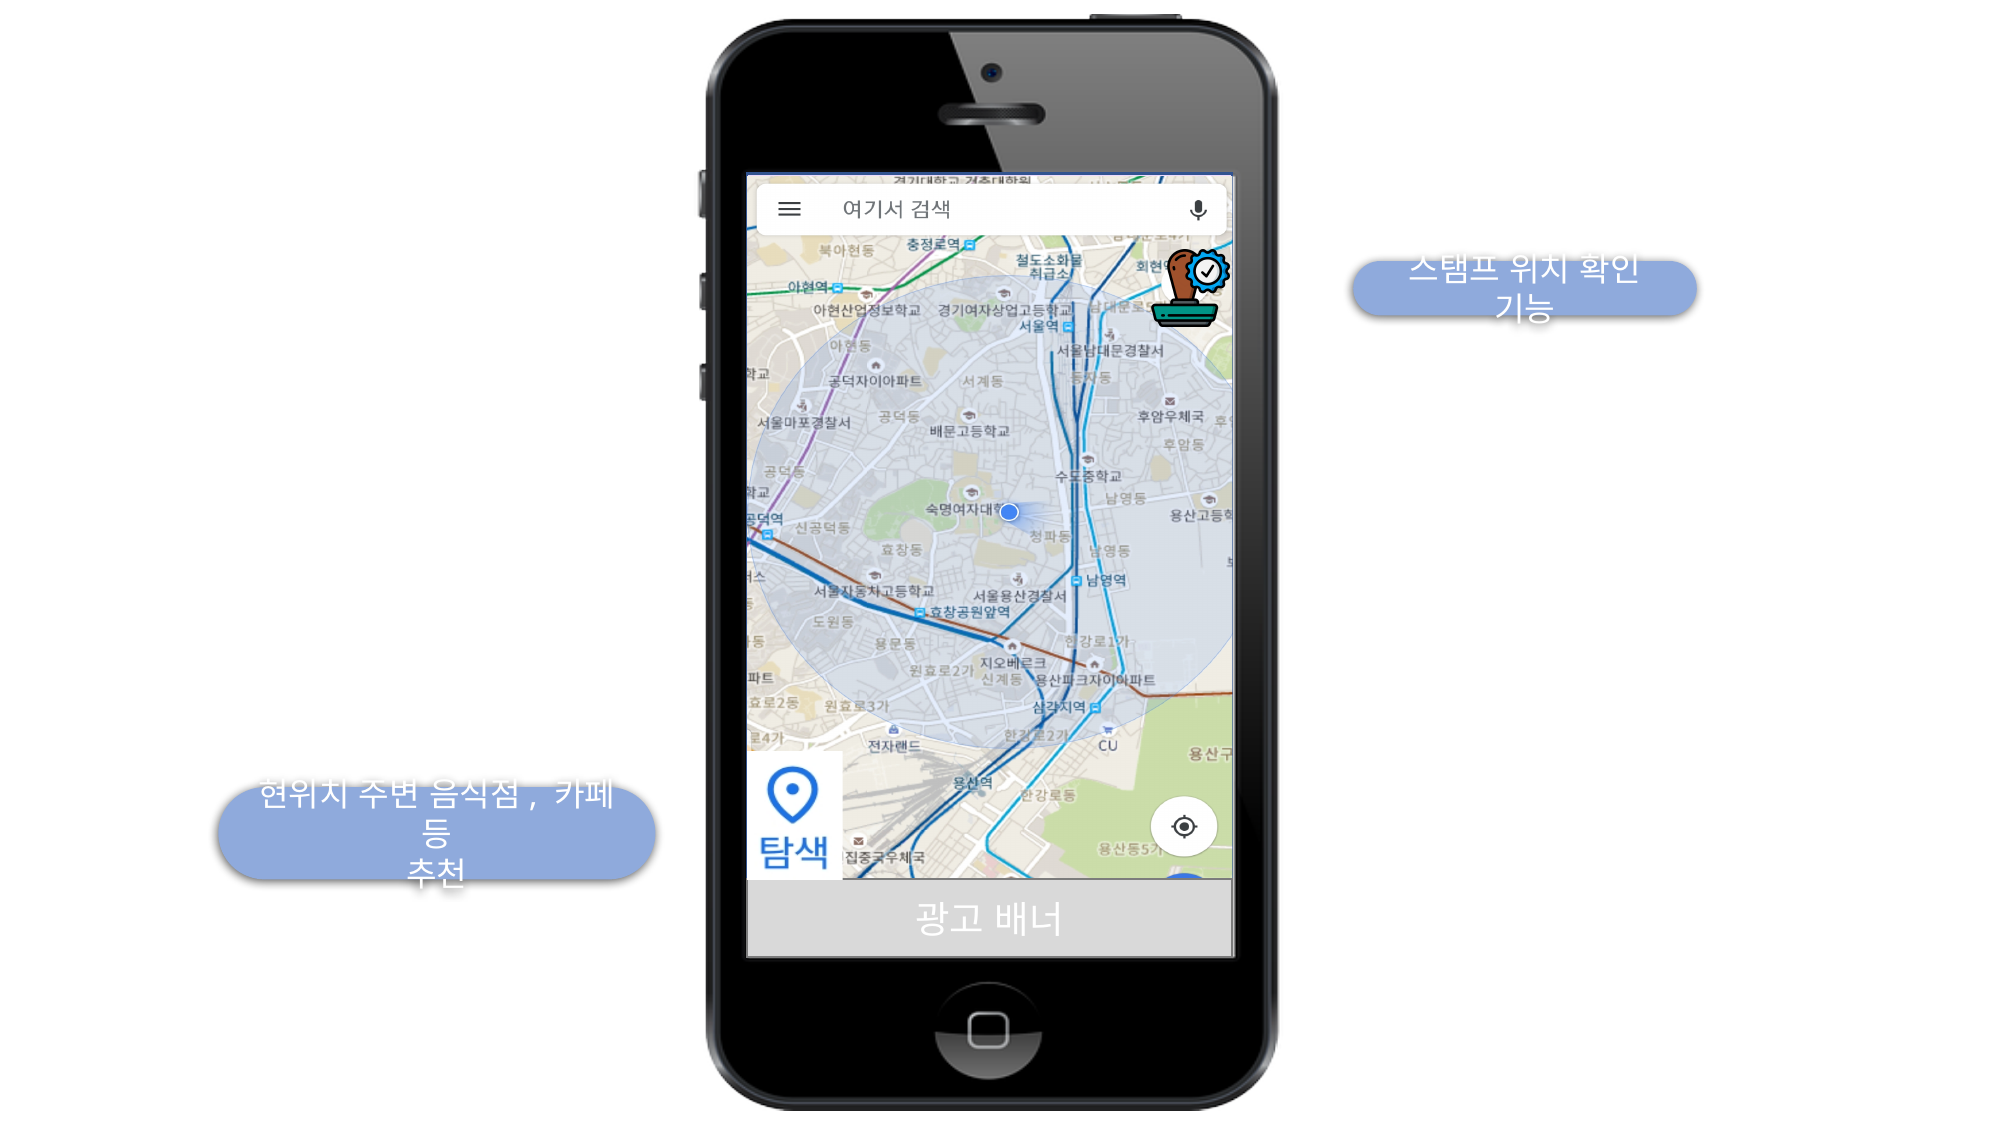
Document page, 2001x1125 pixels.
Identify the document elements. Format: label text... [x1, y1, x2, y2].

text_box 스탬프 위치 확인 기능 [1353, 261, 1697, 316]
text_box 현위치 주변 음식점, 카페 등 추천 [218, 787, 656, 880]
picture [685, 14, 1293, 1111]
